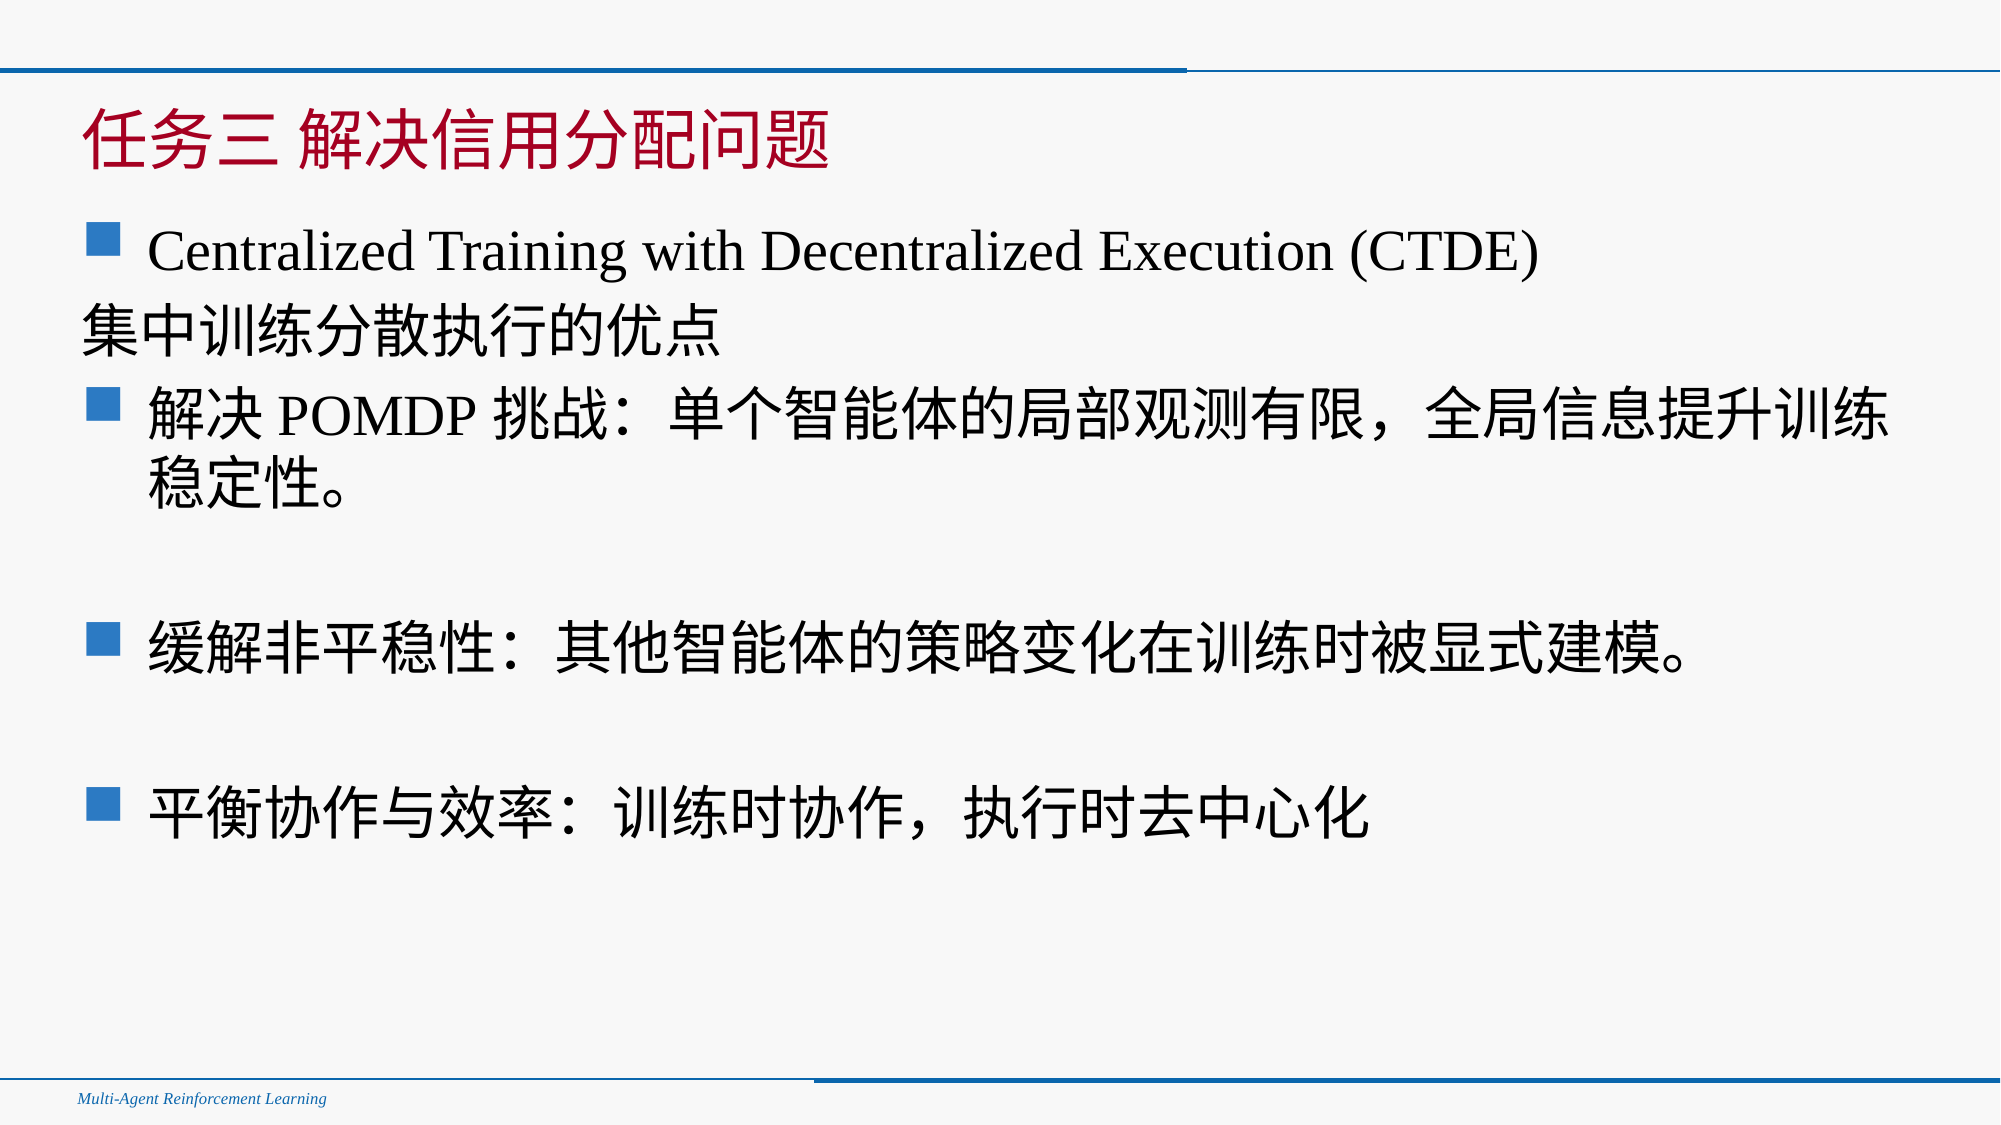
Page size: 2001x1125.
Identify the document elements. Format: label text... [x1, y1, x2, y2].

slide_number [1890, 1078, 1974, 1111]
list 任务三 解决信用分配问题 [66, 97, 1931, 178]
list Centralized Training with Decentralized Execution (CTDE) 集中训练分散执行的优点 解决POMDP挑战：单个智能体的局部观测有限，全局信息提升训练稳定性。 缓解非平稳性：其他智能体的策略变化在训练时被显式建模。 平衡协作与效率：训练时协作，执行时去中心化 [66, 204, 1931, 1051]
